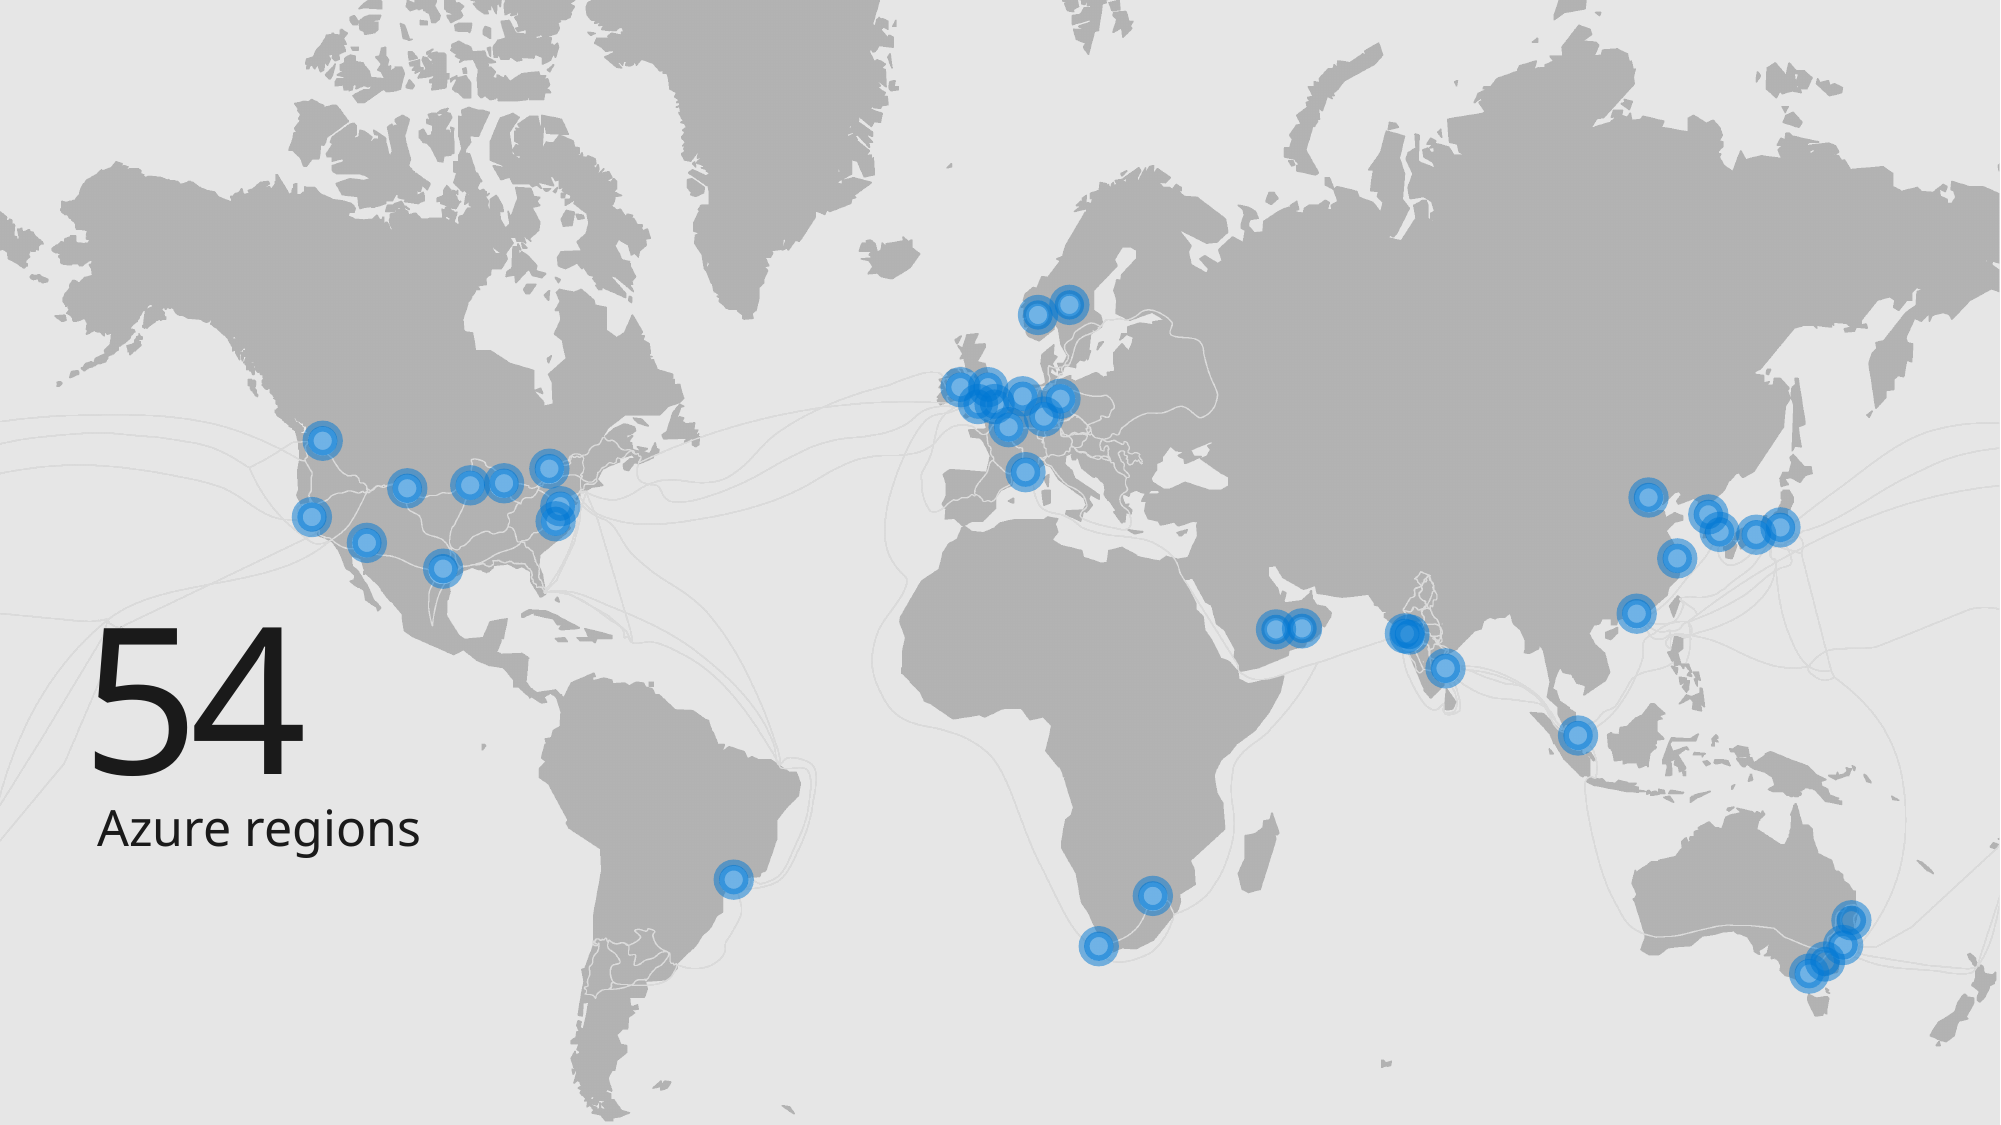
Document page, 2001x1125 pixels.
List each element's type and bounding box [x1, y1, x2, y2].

picture [0, 0, 2000, 1125]
text_box [55, 567, 490, 894]
